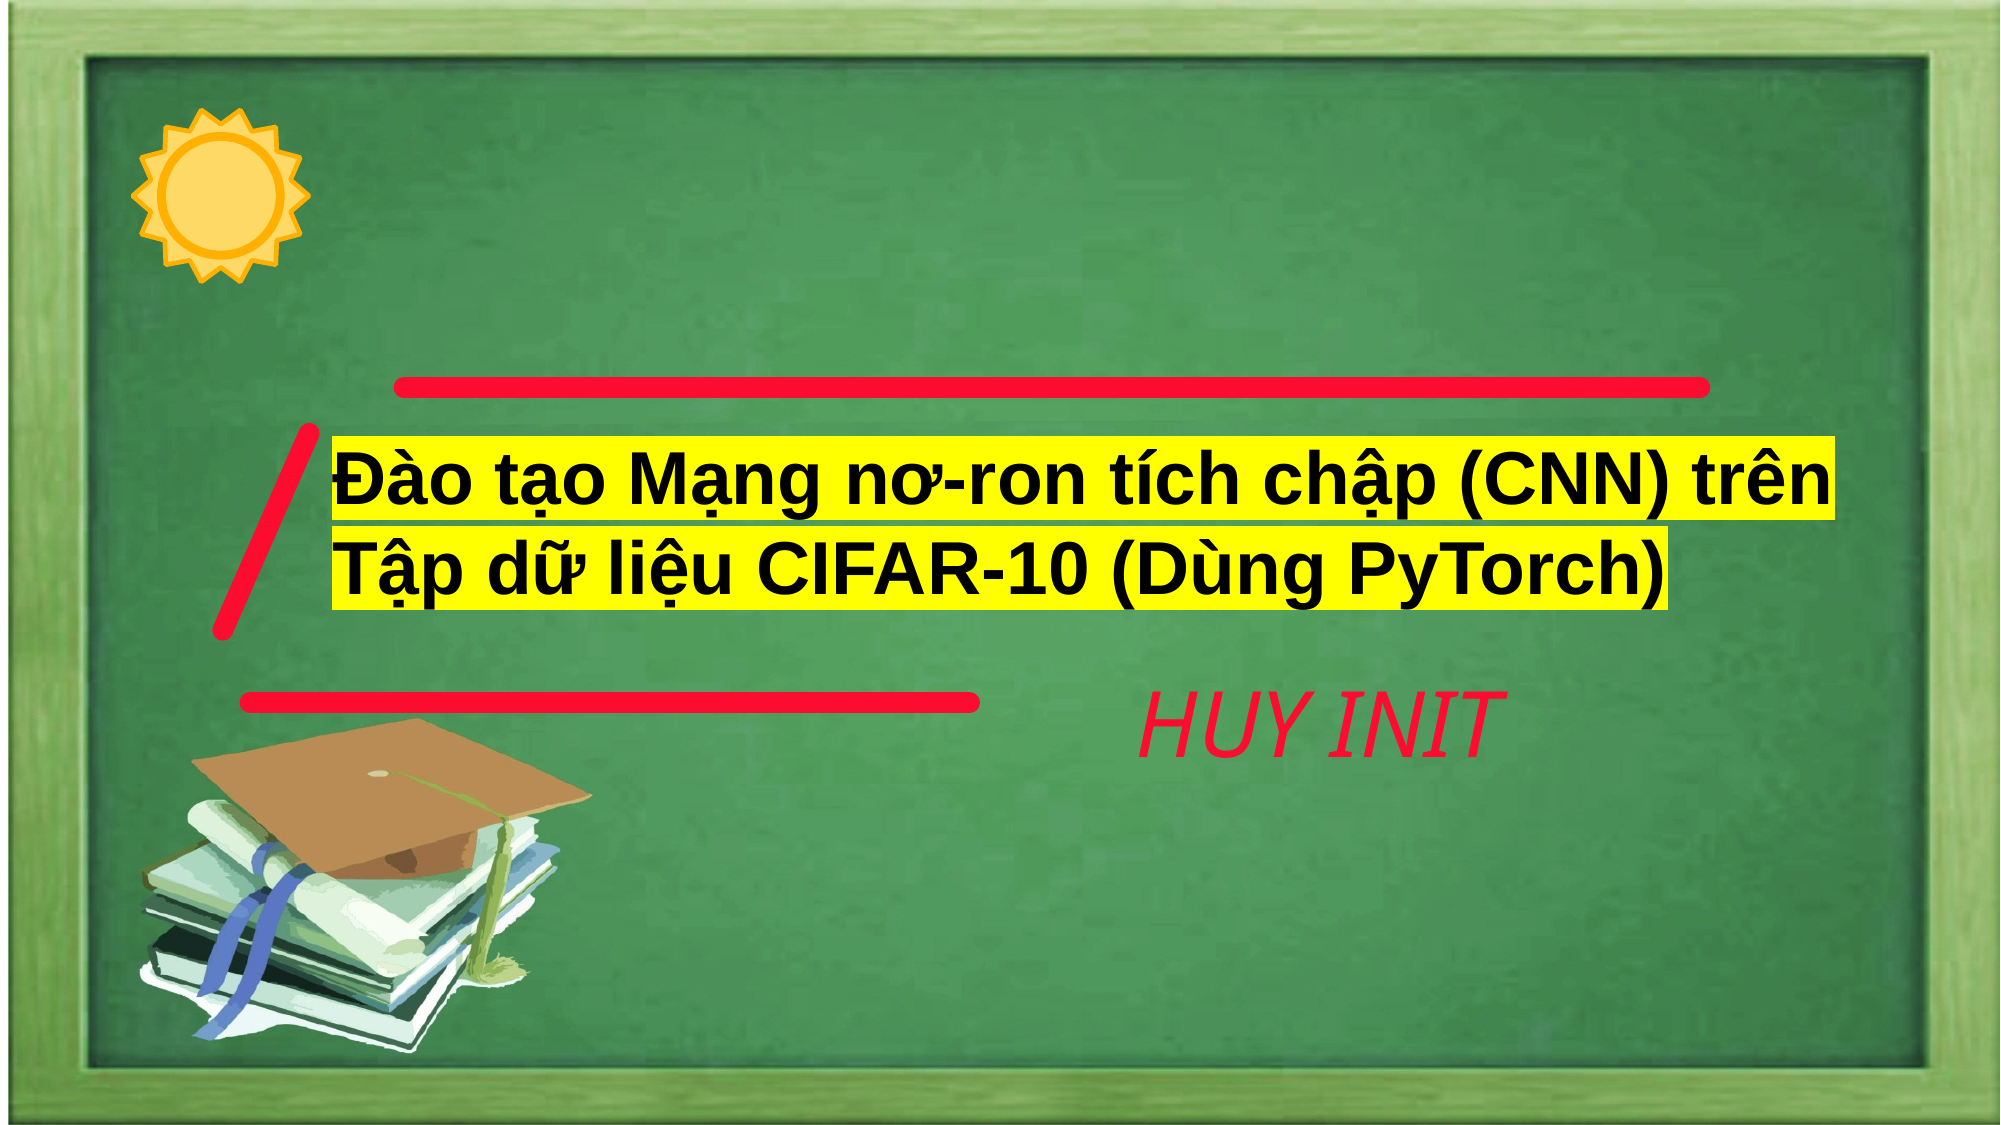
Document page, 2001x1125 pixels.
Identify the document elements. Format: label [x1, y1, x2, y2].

picture [8, 0, 2000, 1125]
text_box [222, 433, 310, 631]
text_box [132, 109, 310, 282]
